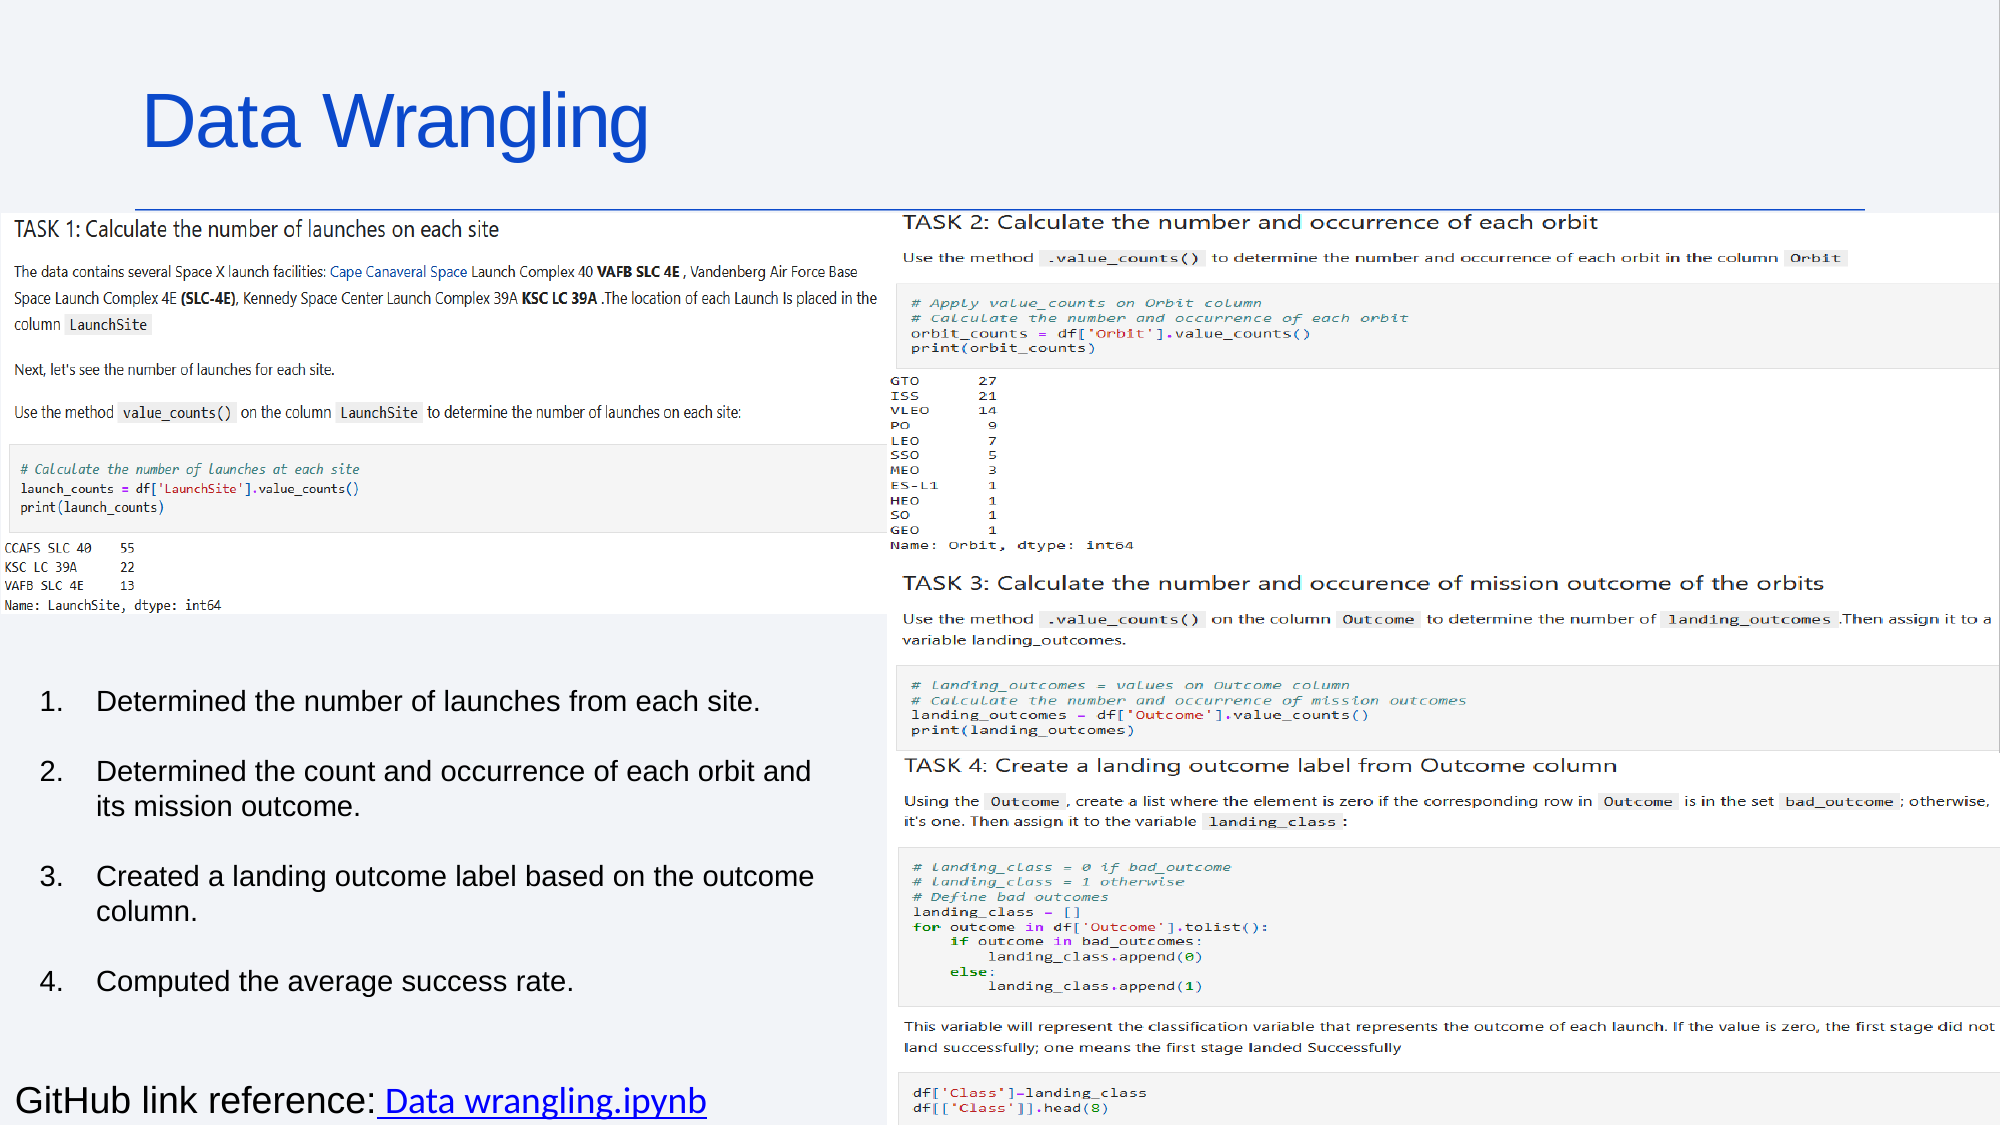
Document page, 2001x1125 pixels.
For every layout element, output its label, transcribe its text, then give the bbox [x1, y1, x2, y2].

text_box Determined the number of launches from each site. Determined the count and occurrence of each orbit and its mission outcome. Created a landing outcome label based on the outcome column. Computed the average success rate. [24, 674, 838, 1005]
text_box GitHub link reference: Data wrangling.ipynb [0, 1069, 882, 1125]
title Data Wrangling [139, 67, 1767, 212]
picture [0, 0, 2000, 1125]
